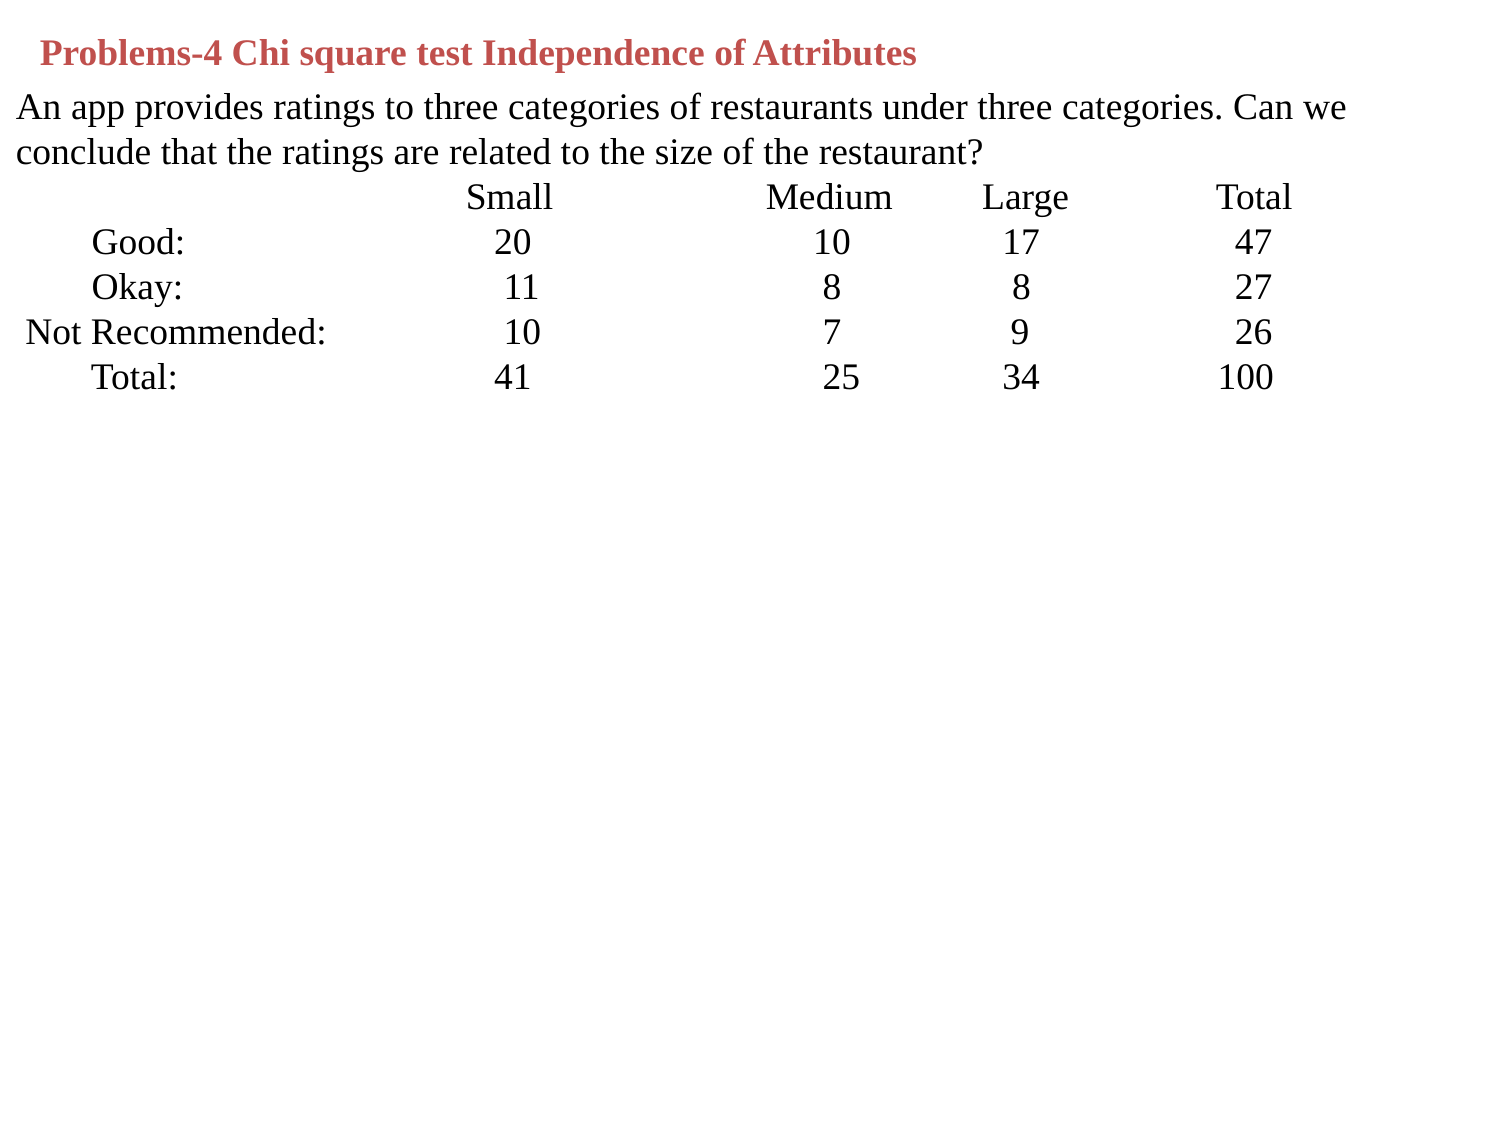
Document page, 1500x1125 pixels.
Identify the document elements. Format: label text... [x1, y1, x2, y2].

text_box An app provides ratings to three categories of restaurants under three categories. Can we conclude that the ratings are related to the size of the restaurant? Small Medium Large Total Good: 20 10 17 47 Okay: 11 8 8 27 Not Recommended: 10 7 9 26 Total: 41 25 34 100 [1, 74, 1464, 405]
text_box Problems-4 Chi square test Independence of Attributes [24, 20, 1175, 81]
